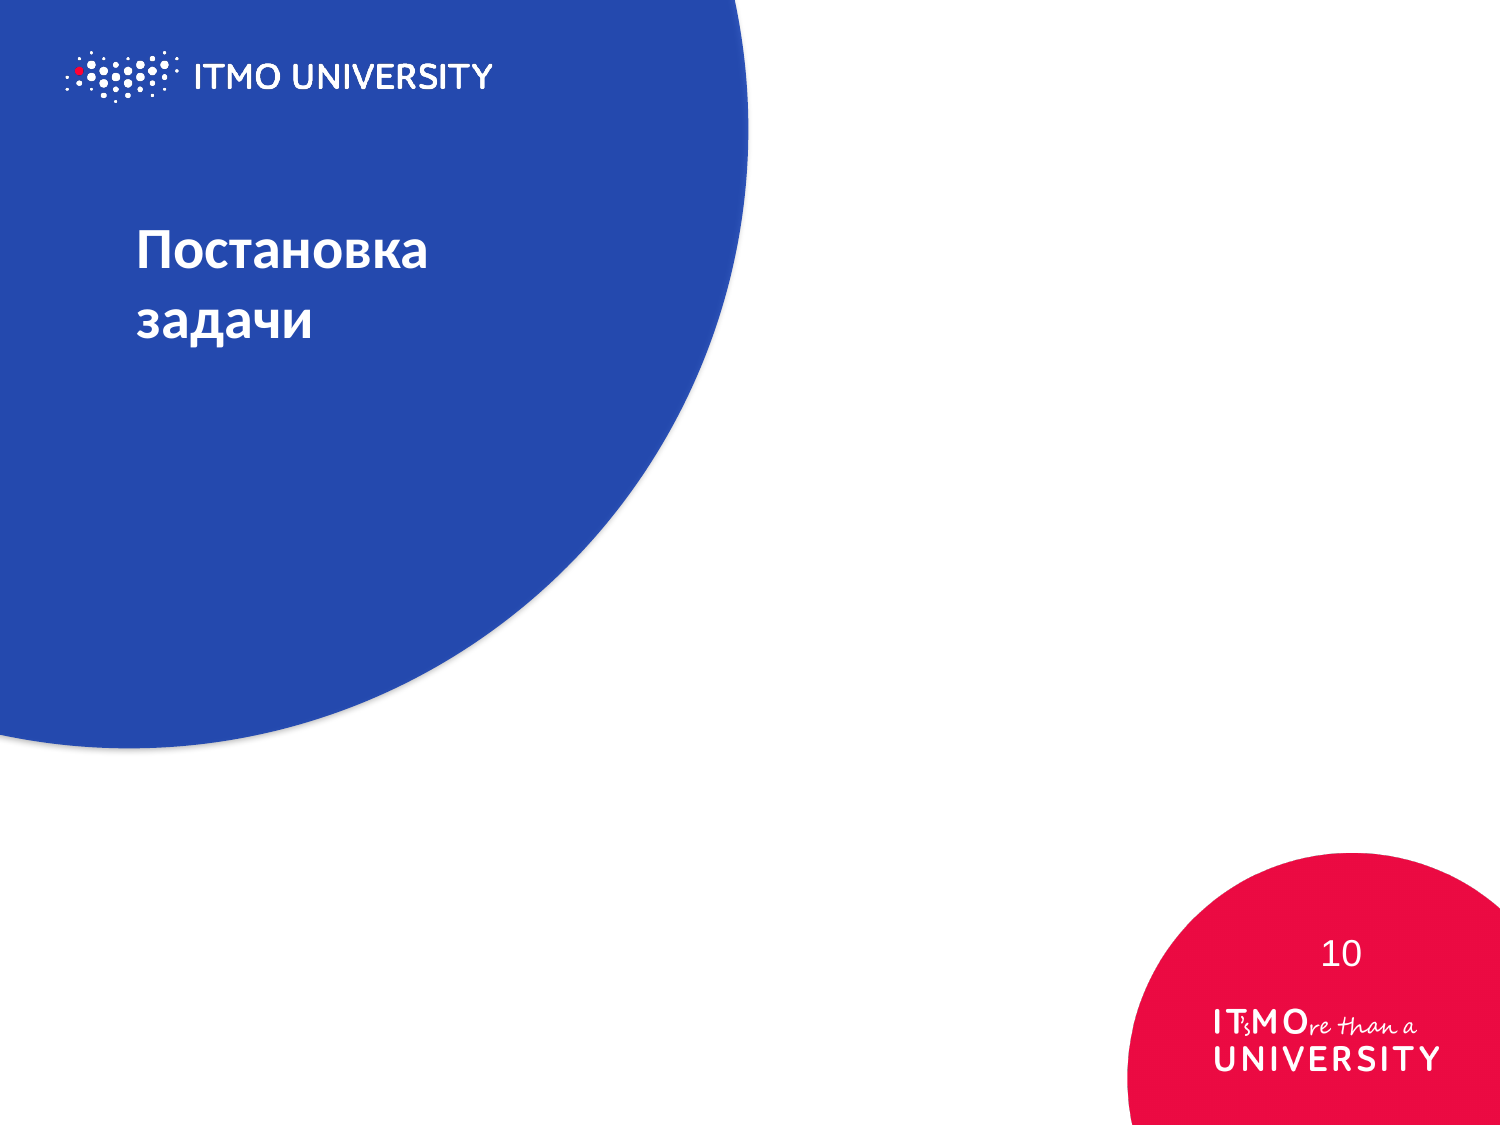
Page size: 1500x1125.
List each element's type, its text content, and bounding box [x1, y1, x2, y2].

title Постановка задачи [121, 202, 568, 563]
picture [0, 0, 547, 150]
text_box [0, 0, 750, 750]
picture [1107, 832, 1500, 1125]
